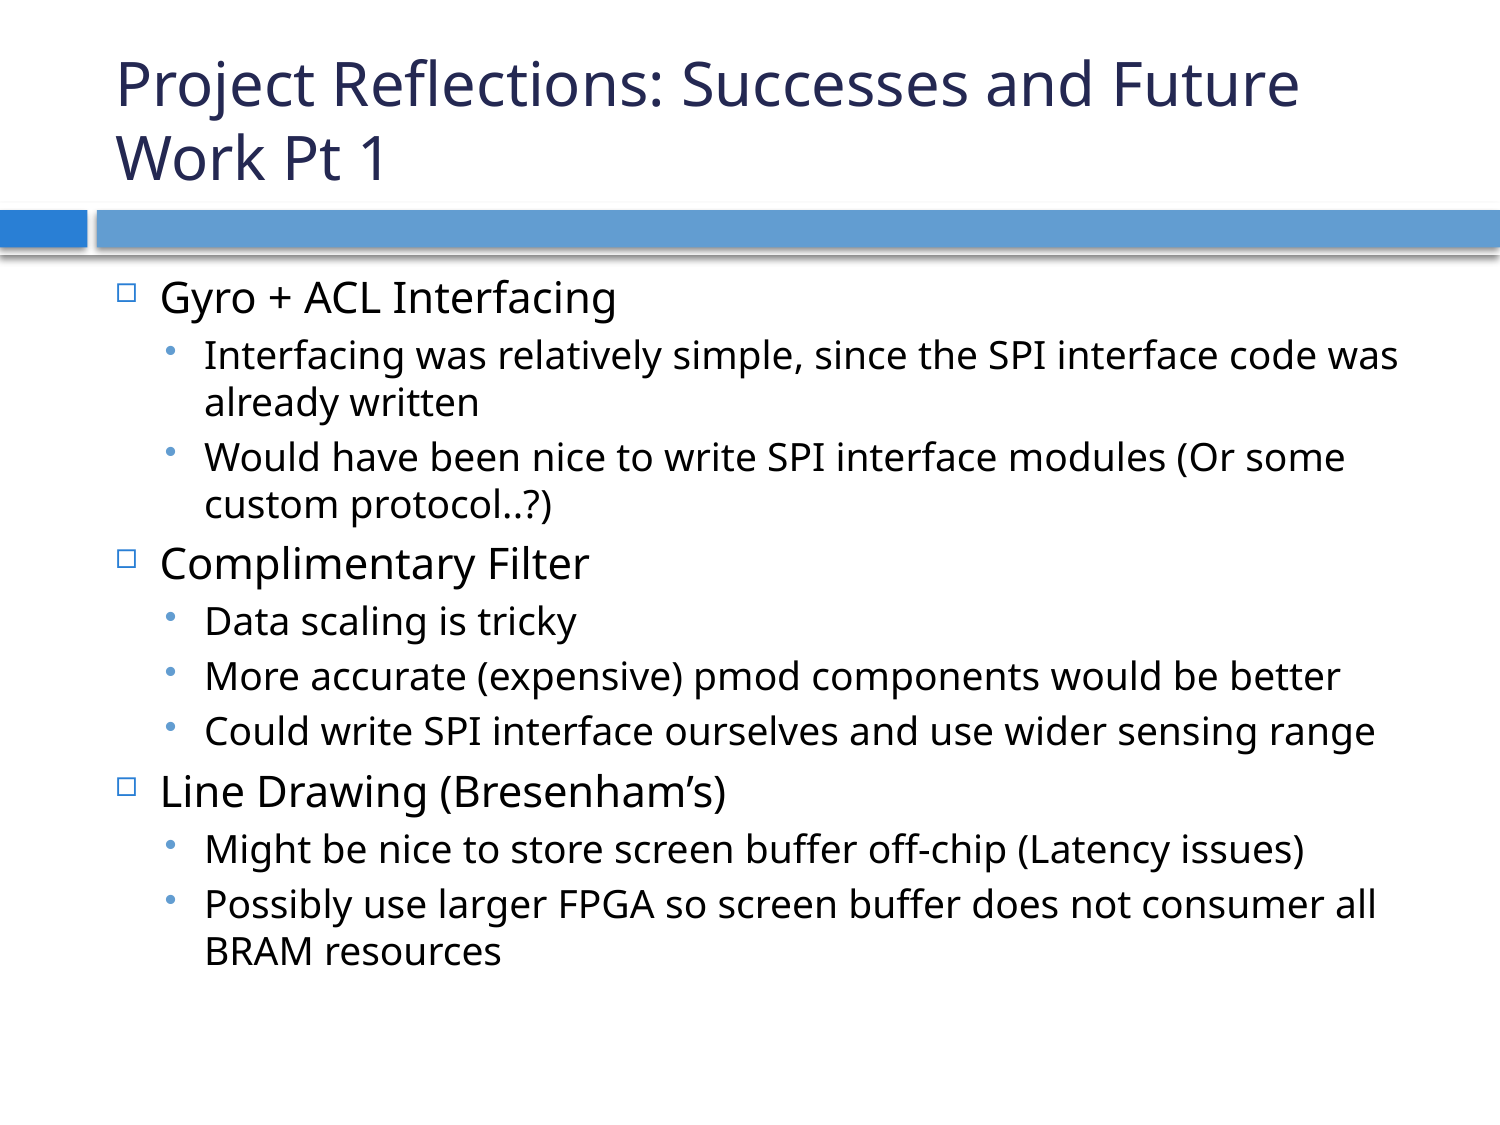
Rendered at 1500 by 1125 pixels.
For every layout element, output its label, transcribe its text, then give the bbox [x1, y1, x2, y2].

title Project Reflections: Successes and Future Work Pt 1 [100, 37, 1438, 200]
list Gyro + ACL Interfacing Interfacing was relatively simple, since the SPI interface code was already written Would have been nice to write SPI interface modules (Or some custom protocol..?) Complimentary Filter Data scaling is tricky More accurate (expensive) pmod components would be better Could write SPI interface ourselves and use wider sensing range Line Drawing (Bresenham’s) Might be nice to store screen buffer off-chip (Latency issues) Possibly use larger FPGA so screen buffer does not consumer all BRAM resources [100, 262, 1438, 1000]
